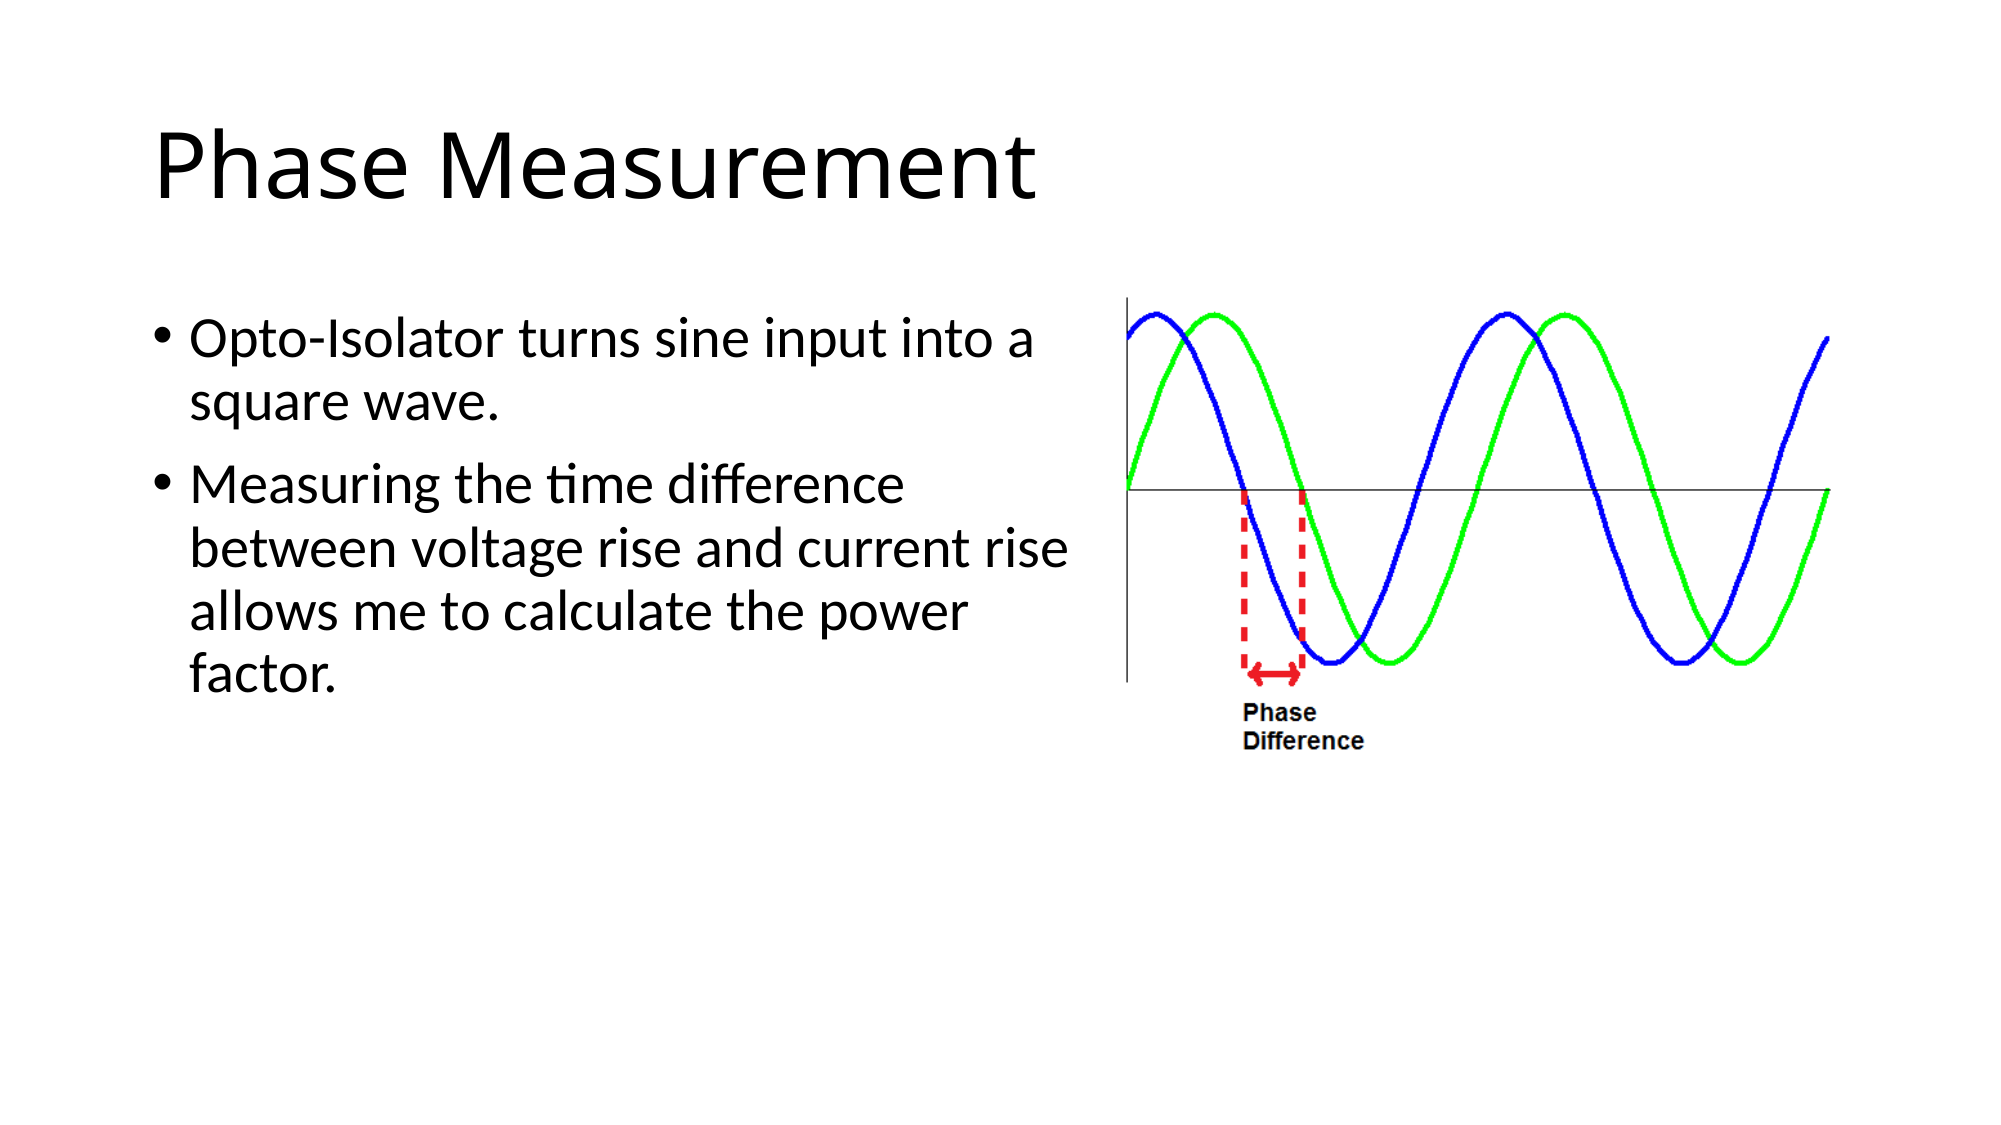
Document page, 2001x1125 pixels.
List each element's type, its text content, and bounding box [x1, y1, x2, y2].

title Phase Measurement [137, 59, 1863, 278]
list Opto-Isolator turns sine input into a square wave. Measuring the time difference between voltage rise and current rise allows me to calculate the power factor. [137, 299, 1098, 1014]
picture [1097, 277, 1863, 765]
